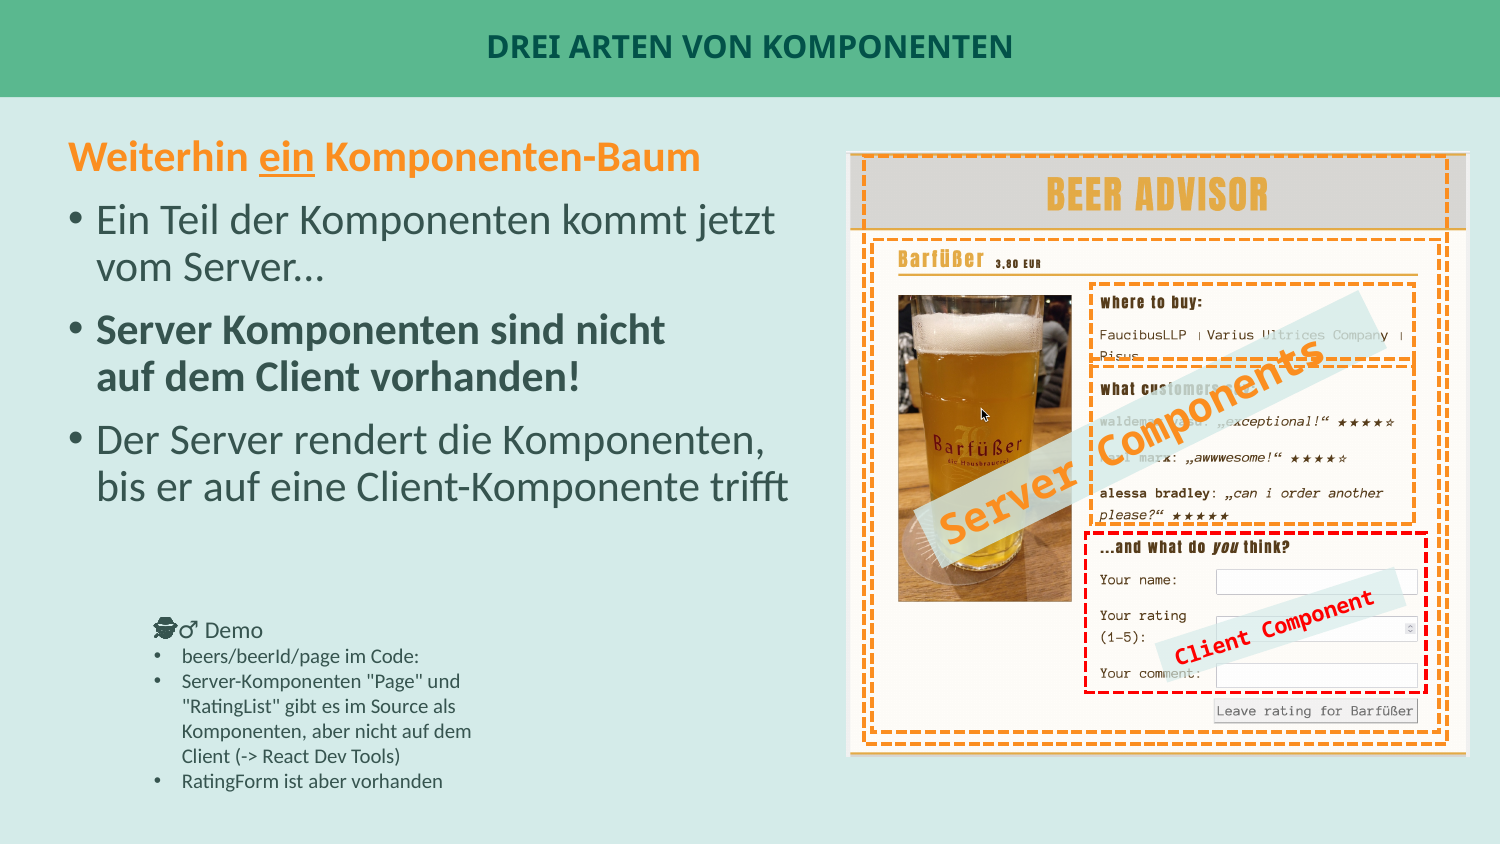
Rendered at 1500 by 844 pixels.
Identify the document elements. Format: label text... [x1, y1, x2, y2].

text_box 🕵️‍♂️ Demo beers/beerId/page im Code: Server-Komponenten "Page" und "RatingList" gibt es im Source als Komponenten, aber nicht auf dem Client (-> React Dev Tools) RatingForm ist aber vorhanden [139, 607, 493, 826]
picture [846, 151, 1470, 757]
title Drei Arten von Komponenten [0, 0, 1500, 98]
list Weiterhin ein Komponenten-Baum Ein Teil der Komponenten kommt jetzt vom Server... Server Komponenten sind nicht auf dem Client vorhanden! Der Server rendert die Komponenten, bis er auf eine Client-Komponente trifft [53, 126, 899, 782]
